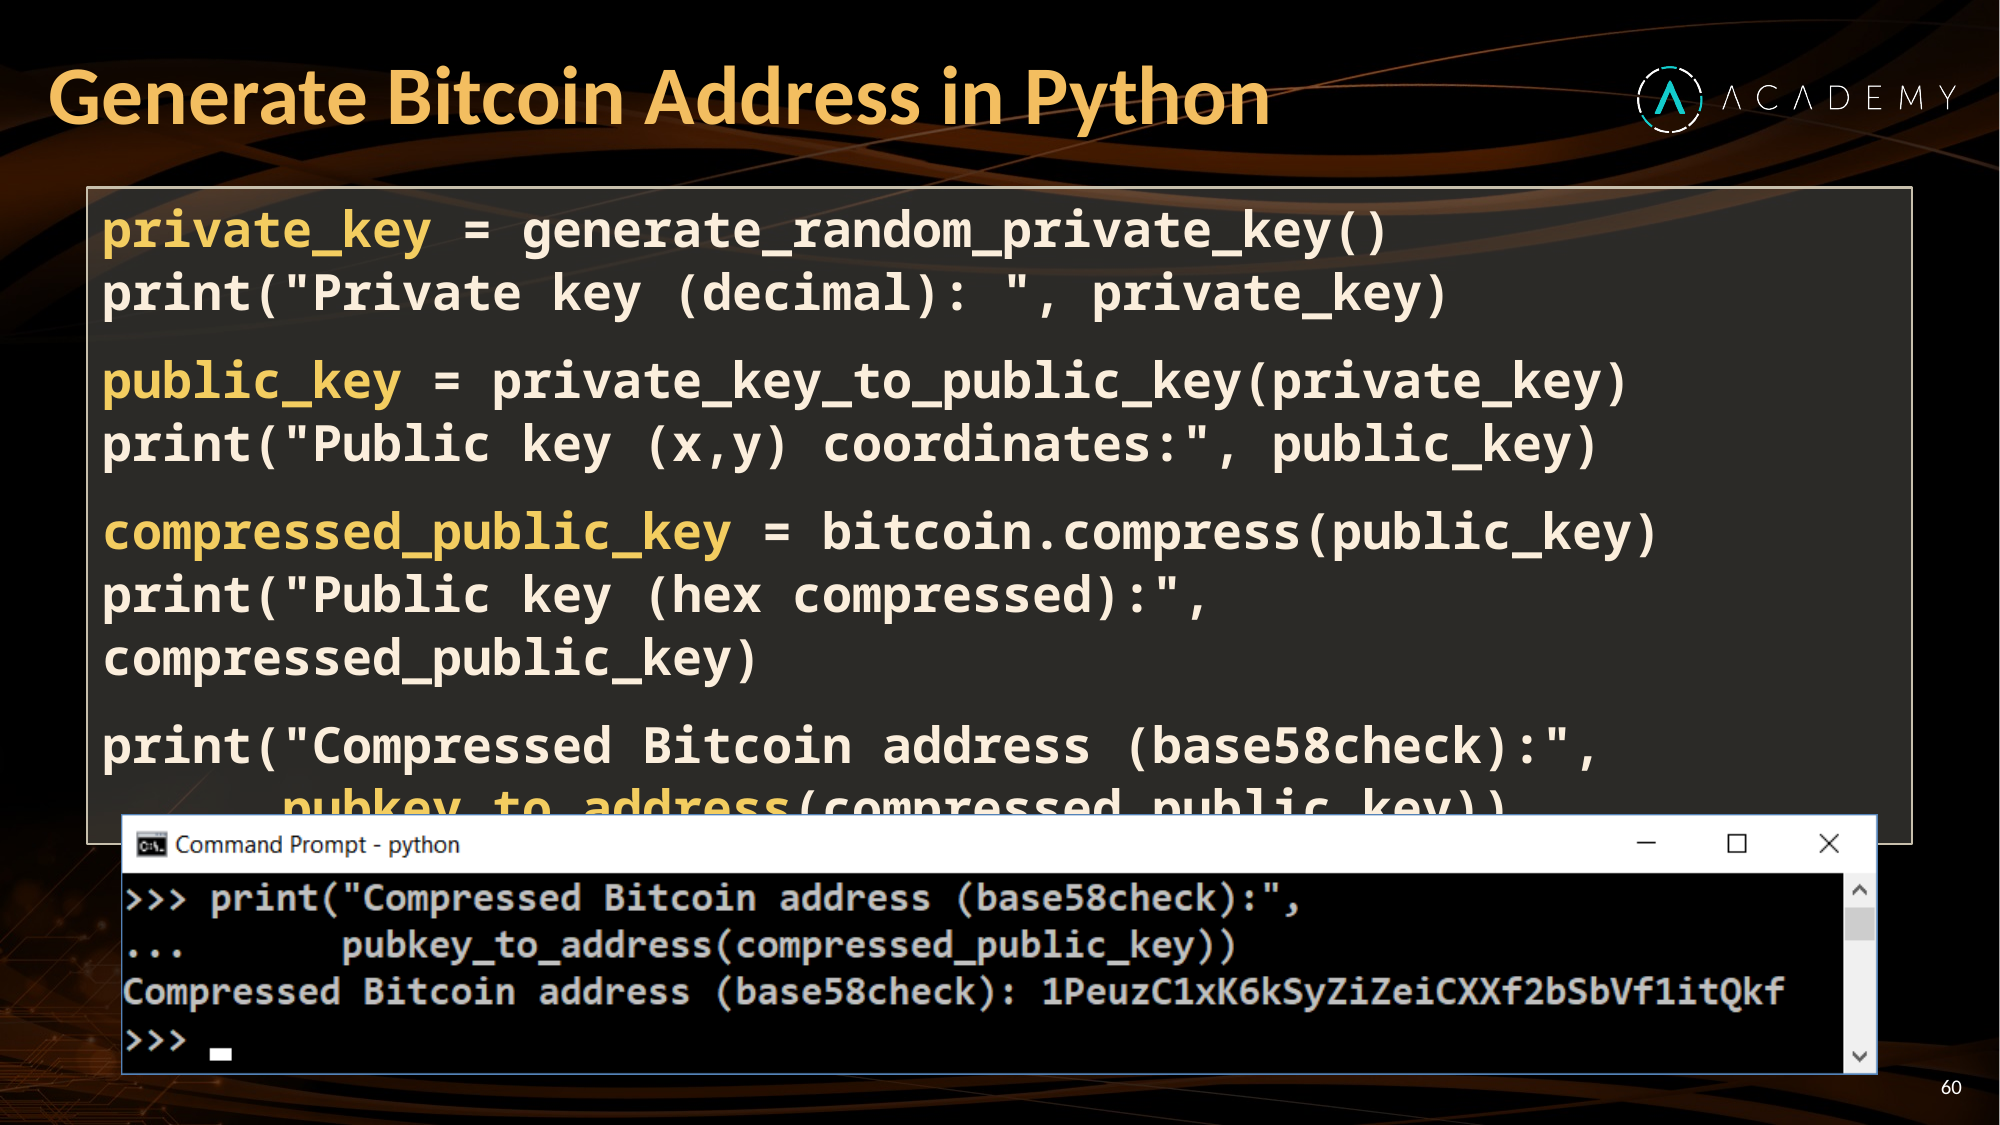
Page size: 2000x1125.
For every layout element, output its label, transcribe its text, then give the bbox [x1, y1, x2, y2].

picture [0, 0, 2000, 1125]
text_box private_key = generate_random_private_key() print("Private key (decimal): ", private_key) public_key = private_key_to_public_key(private_key) print("Public key (x,y) coordinates:", public_key) compressed_public_key = bitcoin.compress(public_key) print("Public key (hex compressed):", compressed_public_key) print("Compressed Bitcoin address (base58check):", pubkey_to_address(compressed_public_key)) [87, 187, 1913, 844]
slide_number 60 [1897, 1070, 1968, 1103]
title Generate Bitcoin Address in Python [30, 6, 1602, 189]
